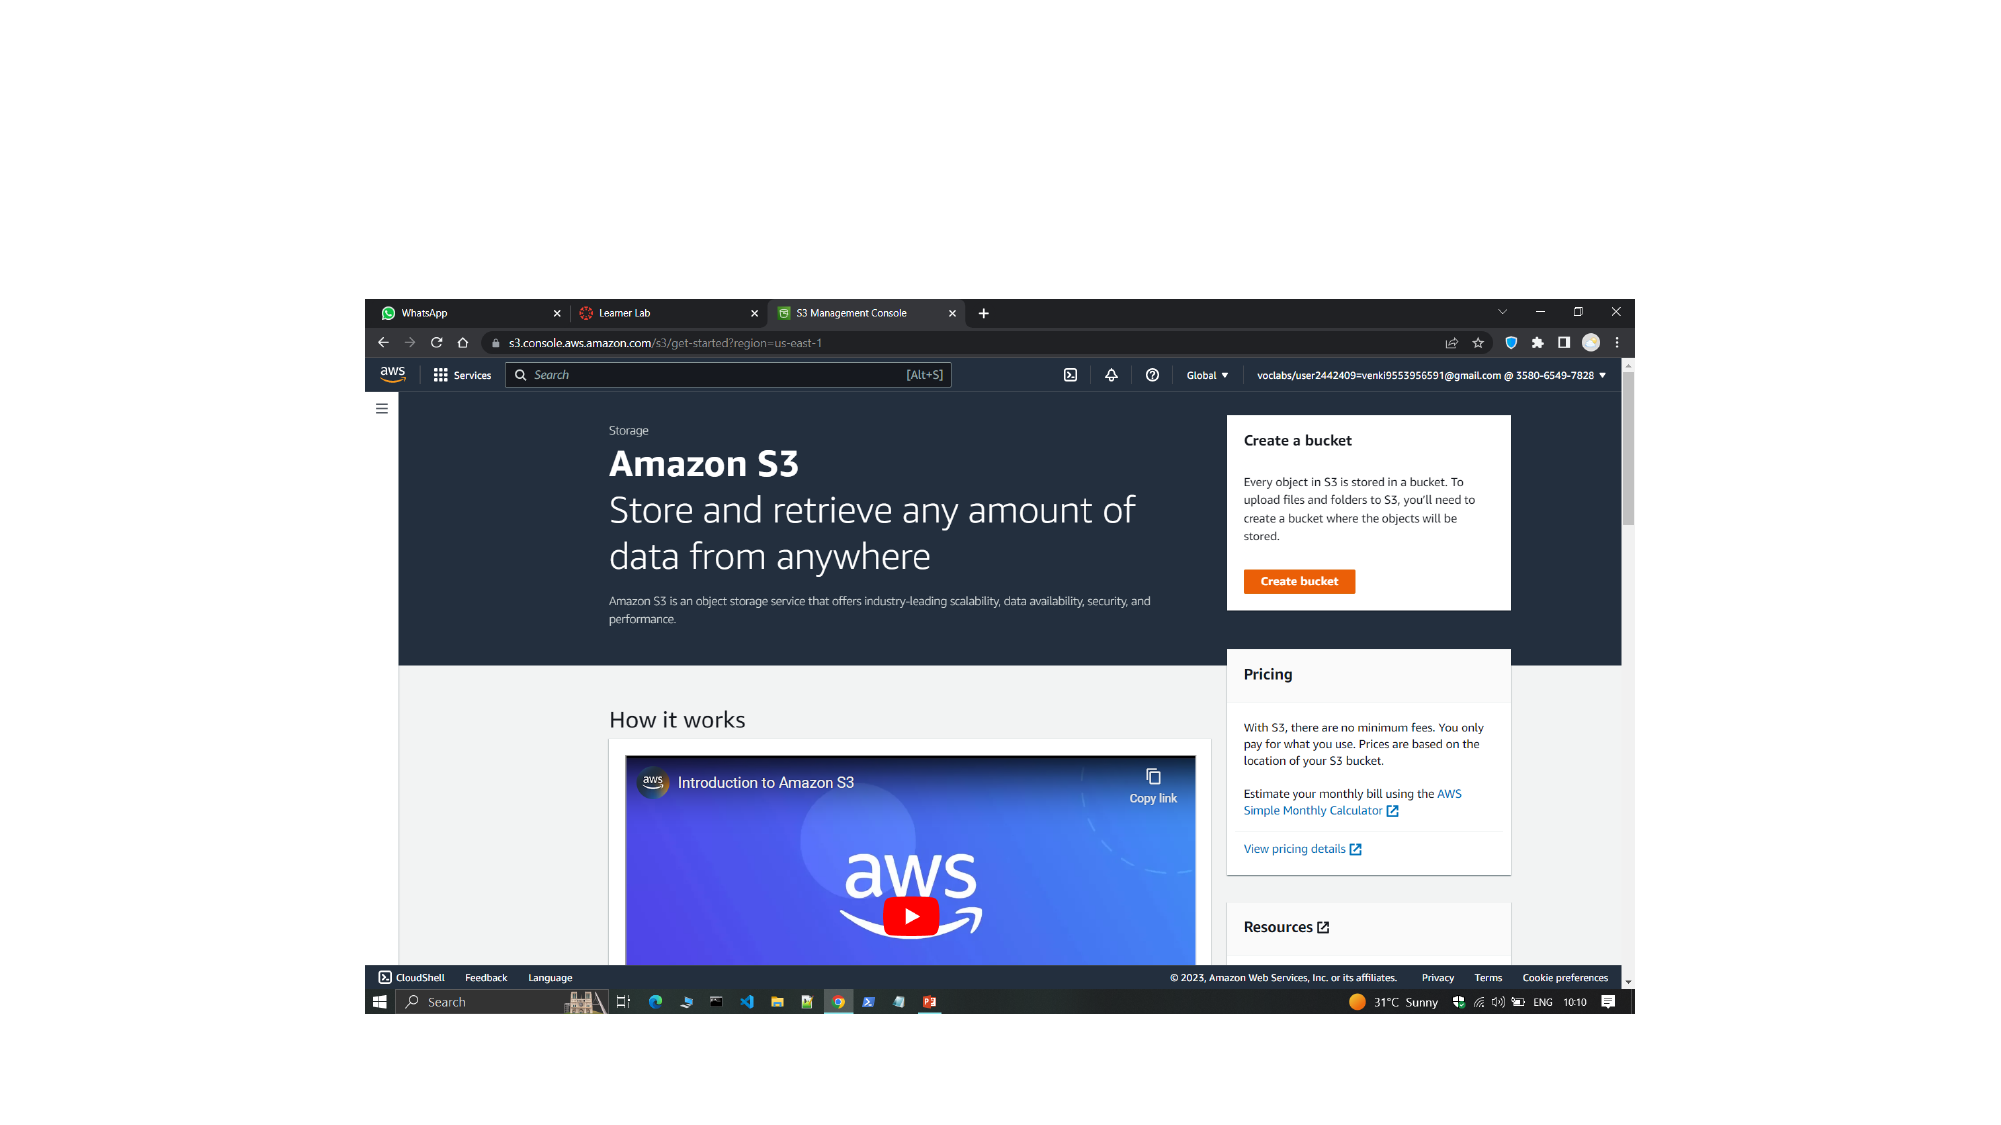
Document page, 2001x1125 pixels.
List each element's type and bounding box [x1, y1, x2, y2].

list [365, 299, 1635, 1014]
